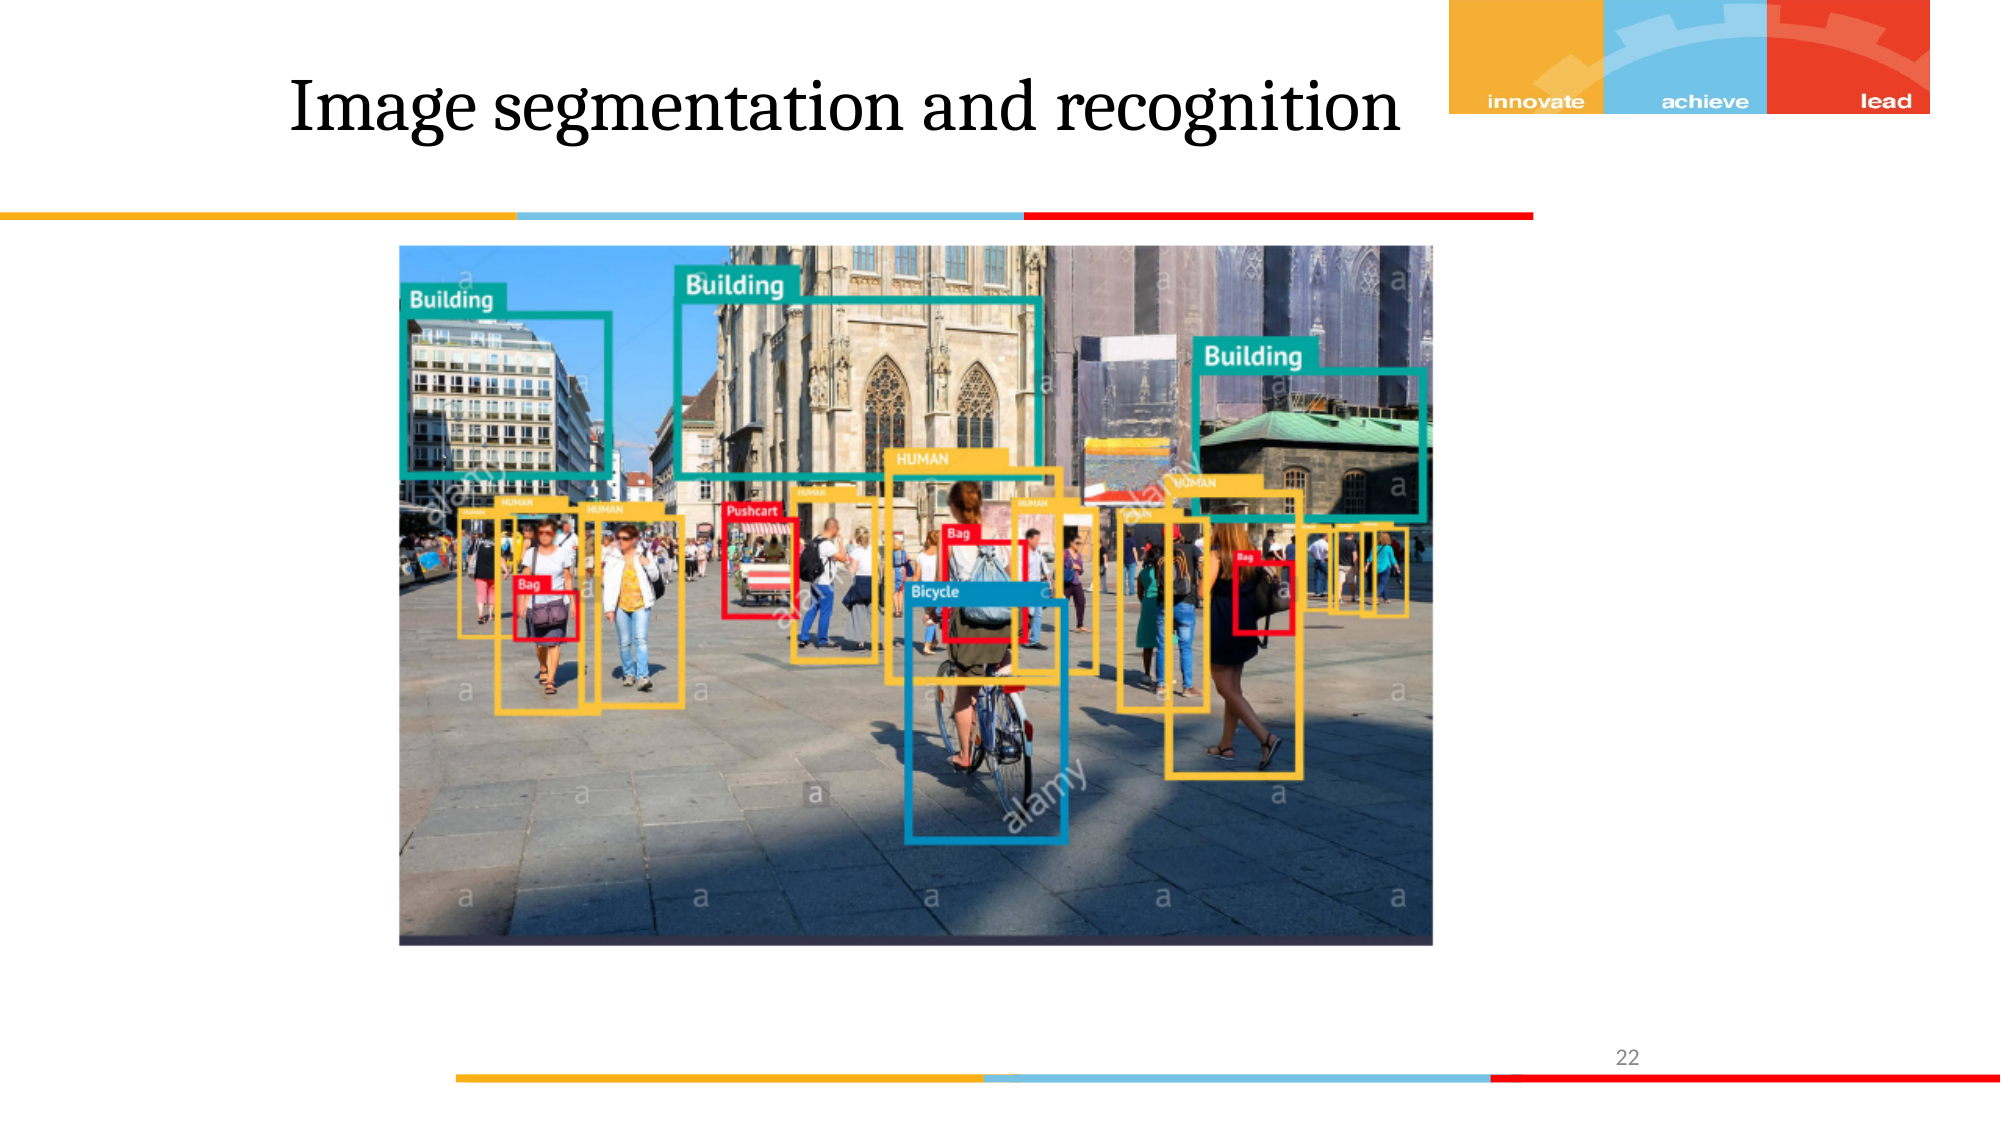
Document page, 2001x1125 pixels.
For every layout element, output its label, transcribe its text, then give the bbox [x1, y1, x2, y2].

text_box 22 [1613, 1045, 1646, 1071]
title Image segmentation and recognition [287, 5, 1627, 195]
picture [1449, 0, 1930, 114]
picture [387, 234, 1441, 958]
